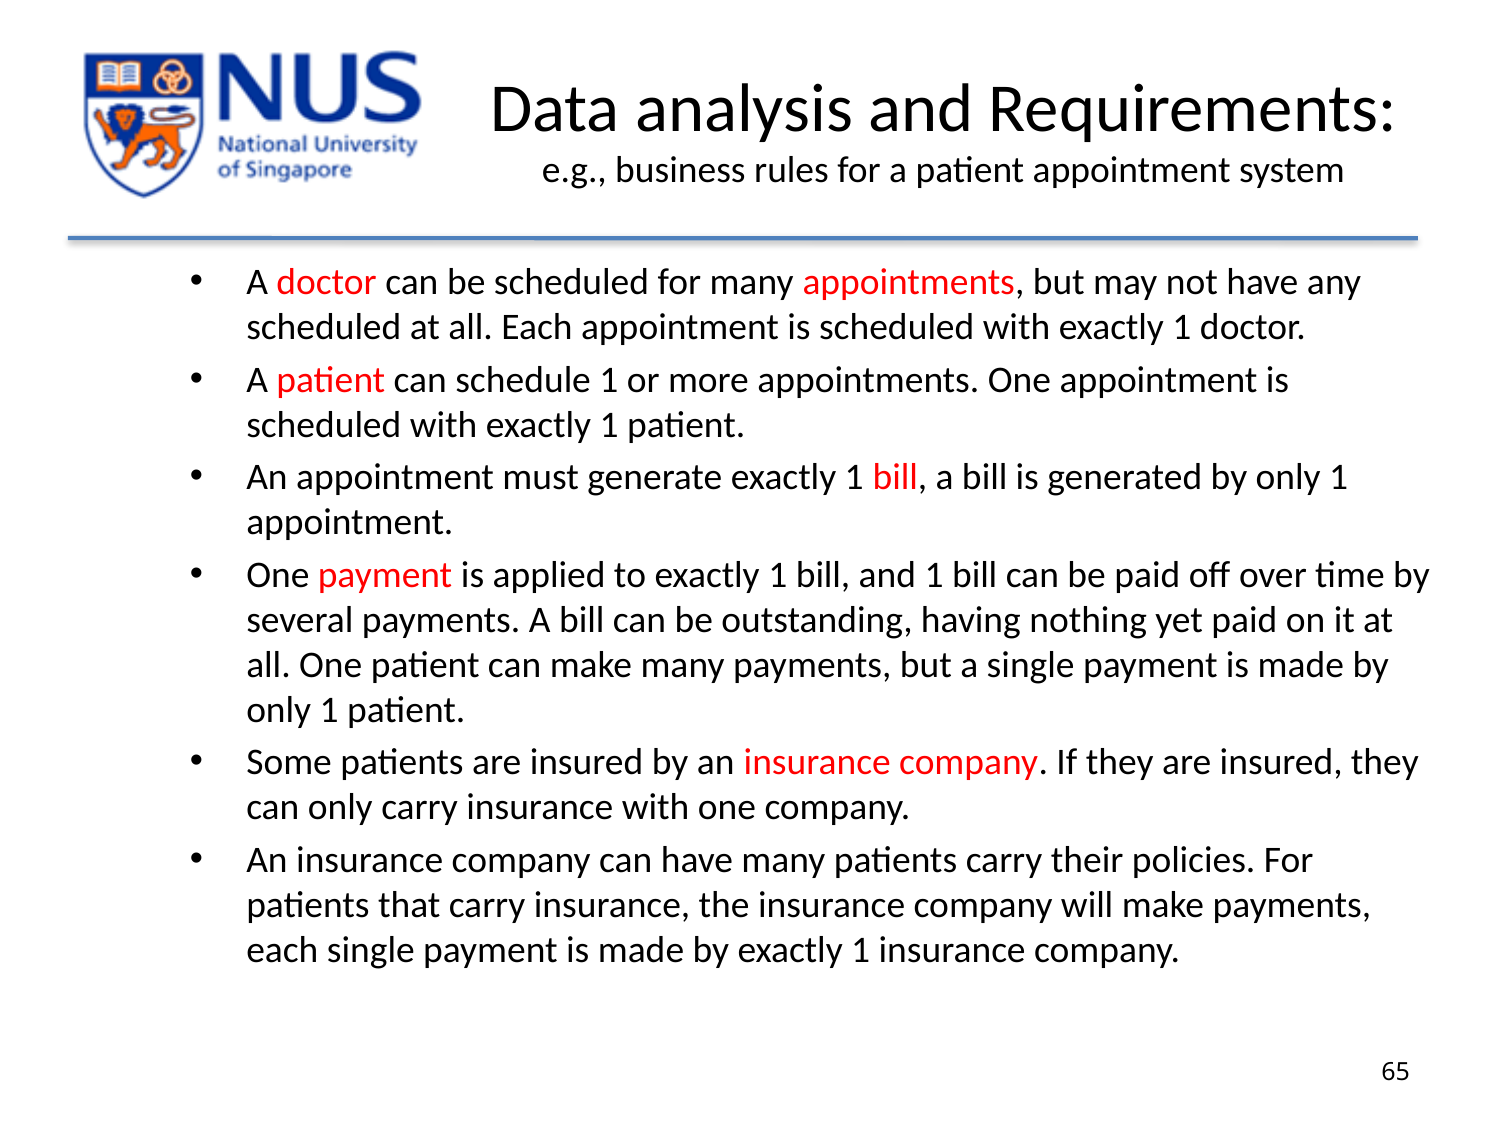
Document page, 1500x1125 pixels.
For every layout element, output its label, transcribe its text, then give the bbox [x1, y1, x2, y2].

title Data analysis and Requirements: e.g., business rules for a patient appointment system [463, 45, 1425, 209]
list A doctor can be scheduled for many appointments, but may not have any scheduled at all. Each appointment is scheduled with exactly 1 doctor. A patient can schedule 1 or more appointments. One appointment is scheduled with exactly 1 patient. An appointment must generate exactly 1 bill, a bill is generated by only 1 appointment. One payment is applied to exactly 1 bill, and 1 bill can be paid off over time by several payments. A bill can be outstanding, having nothing yet paid on it at all. One patient can make many payments, but a single payment is made by only 1 patient. Some patients are insured by an insurance company. If they are insured, they can only carry insurance with one company. An insurance company can have many patients carry their policies. For patients that carry insurance, the insurance company will make payments, each single payment is made by exactly 1 insurance company. [174, 249, 1450, 1000]
slide_number 65 [1074, 1042, 1425, 1103]
picture [44, 13, 464, 225]
